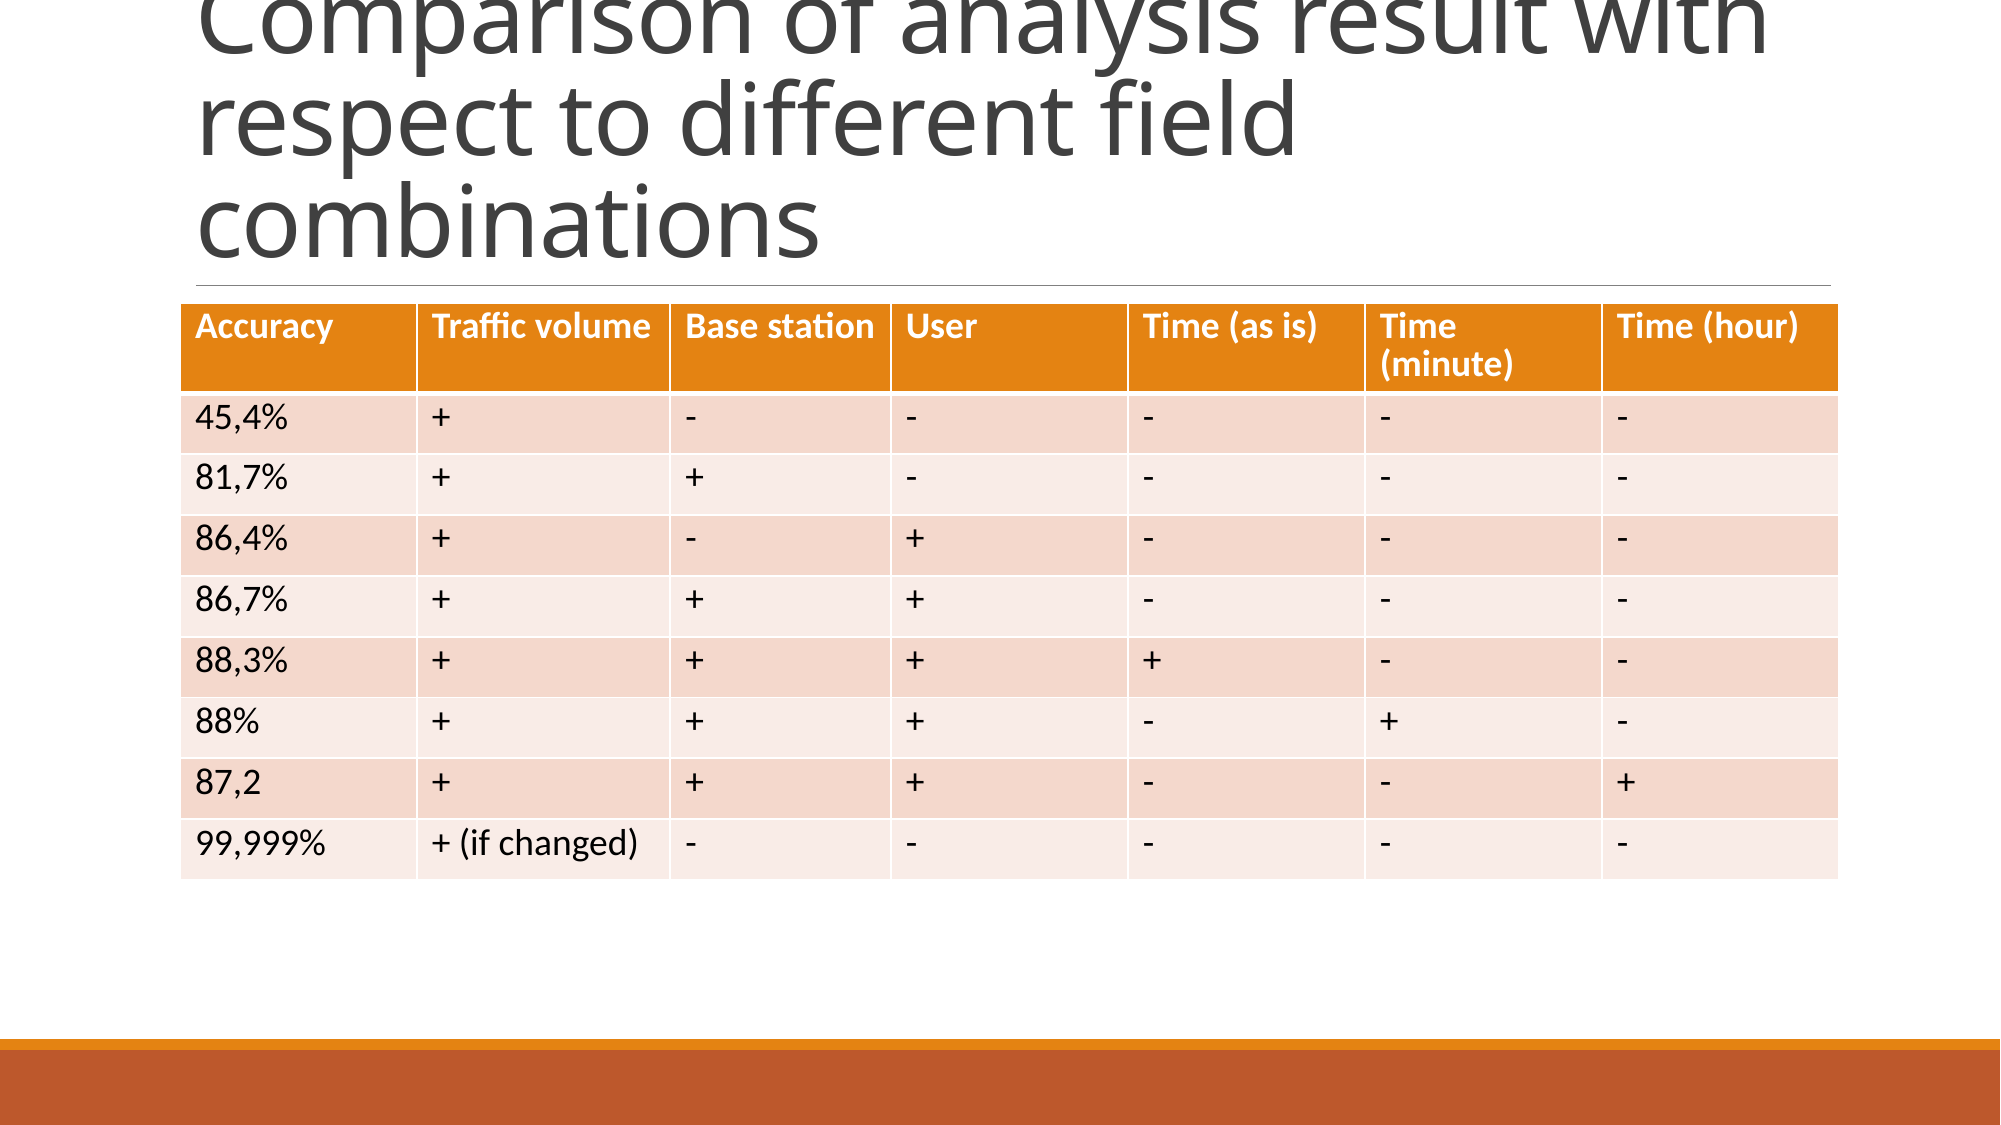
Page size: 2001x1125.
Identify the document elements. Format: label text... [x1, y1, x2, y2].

table_cell - [1129, 759, 1364, 818]
table_cell - [1366, 759, 1601, 818]
table_cell + (if changed) [418, 820, 669, 879]
table_cell + [418, 455, 669, 514]
table_cell + [418, 698, 669, 757]
table_cell + [1129, 638, 1364, 697]
table_cell - [1603, 455, 1838, 514]
table_cell - [1366, 820, 1601, 879]
table_cell - [892, 455, 1127, 514]
table_cell + [418, 759, 669, 818]
table_header Time (minute) [1366, 304, 1601, 391]
table_cell + [892, 516, 1127, 575]
table_cell 88,3% [181, 638, 416, 697]
table_header User [892, 304, 1127, 391]
table_cell - [1603, 820, 1838, 879]
table_cell - [1129, 396, 1364, 453]
table_cell + [671, 638, 890, 697]
table_cell 86,4% [181, 516, 416, 575]
table_cell + [418, 638, 669, 697]
table_cell - [1366, 455, 1601, 514]
table_cell - [1129, 455, 1364, 514]
table_cell - [1129, 820, 1364, 879]
table_cell 87,2 [181, 759, 416, 818]
table_cell + [418, 516, 669, 575]
table_cell - [1603, 638, 1838, 697]
table_cell - [1603, 396, 1838, 453]
table_cell + [892, 759, 1127, 818]
table_cell + [892, 698, 1127, 757]
table_header Time (hour) [1603, 304, 1838, 391]
table_cell - [1603, 516, 1838, 575]
table_cell 88% [181, 698, 416, 757]
table_cell - [1129, 577, 1364, 636]
table_cell - [1129, 516, 1364, 575]
table_cell + [1366, 698, 1601, 757]
table_cell 45,4% [181, 396, 416, 453]
table_cell - [671, 516, 890, 575]
table_cell + [418, 396, 669, 453]
table_header Base station [671, 304, 890, 391]
title Comparison of analysis result with respect to different field combinations [180, 47, 1830, 285]
table_cell + [671, 698, 890, 757]
table_cell - [1603, 577, 1838, 636]
table_cell 86,7% [181, 577, 416, 636]
table_cell - [892, 820, 1127, 879]
table_cell - [1129, 698, 1364, 757]
table_cell + [1603, 759, 1838, 818]
table_header Accuracy [181, 304, 416, 391]
table_cell - [892, 396, 1127, 453]
table_cell + [671, 577, 890, 636]
table_header Traffic volume [418, 304, 669, 391]
table_header Time (as is) [1129, 304, 1364, 391]
table_cell + [671, 759, 890, 818]
table_cell + [418, 577, 669, 636]
table_cell - [1366, 638, 1601, 697]
table_cell - [1366, 516, 1601, 575]
table_cell + [671, 455, 890, 514]
table_cell - [671, 820, 890, 879]
table_cell - [671, 396, 890, 453]
table_cell - [1366, 396, 1601, 453]
table_cell + [892, 638, 1127, 697]
table_cell - [1603, 698, 1838, 757]
table_cell 81,7% [181, 455, 416, 514]
table_cell 99,999% [181, 820, 416, 879]
table_cell - [1366, 577, 1601, 636]
table_cell + [892, 577, 1127, 636]
